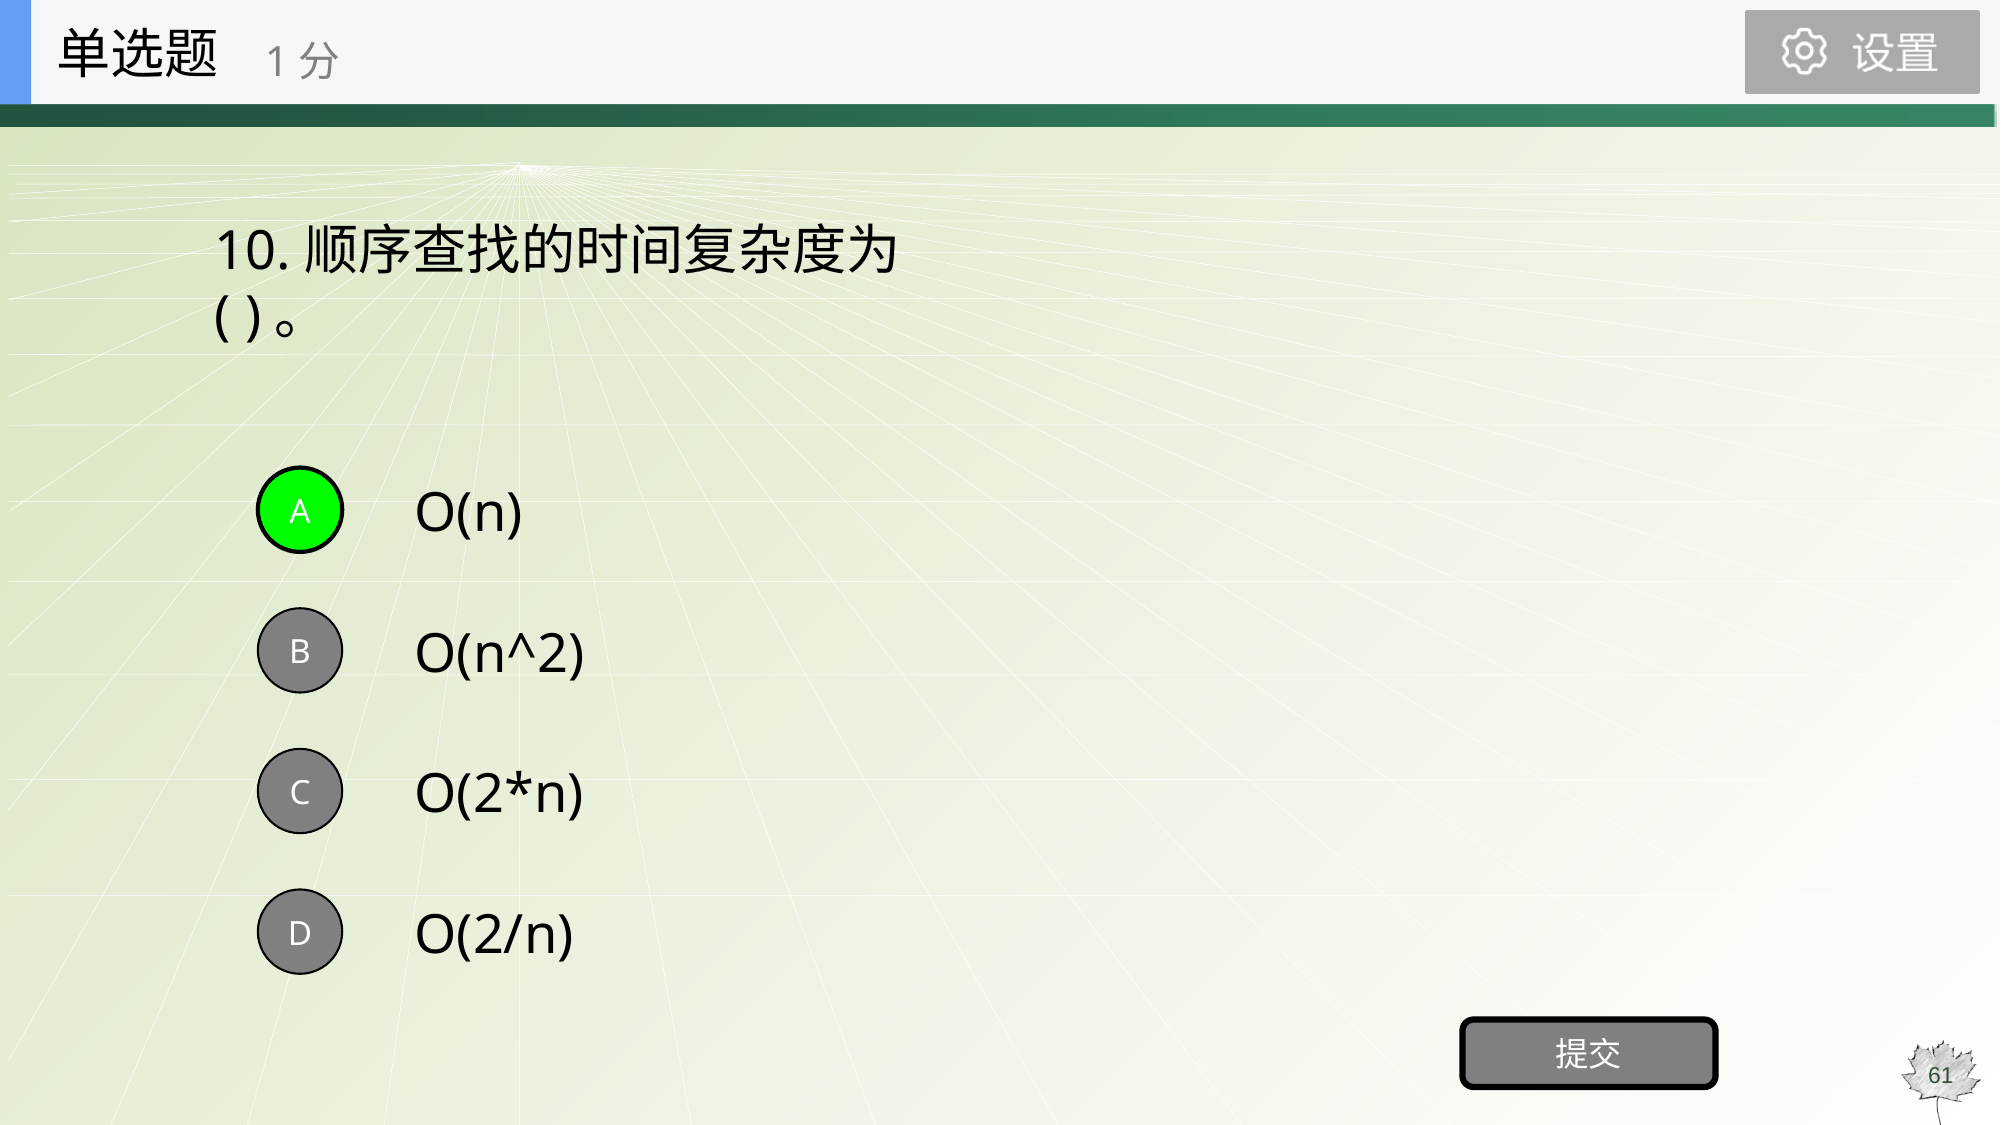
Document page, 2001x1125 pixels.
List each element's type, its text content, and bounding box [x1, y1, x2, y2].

text_box 10.顺序查找的时间复杂度为( )。 [200, 207, 1009, 353]
text_box O(n) [399, 469, 560, 550]
text_box O(n^2) [399, 610, 626, 691]
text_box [0, 0, 2000, 105]
text_box D [256, 888, 344, 975]
text_box A [256, 466, 344, 553]
text_box 提交 [1461, 1018, 1717, 1089]
text_box C [256, 747, 344, 835]
picture [1901, 1040, 1981, 1125]
picture [1745, 10, 1980, 94]
slide_number 61 [1501, 1053, 1969, 1106]
text_box O(2*n) [399, 751, 617, 831]
text_box O(2/n) [399, 891, 615, 972]
picture [0, 105, 1997, 127]
text_box B [256, 607, 344, 694]
